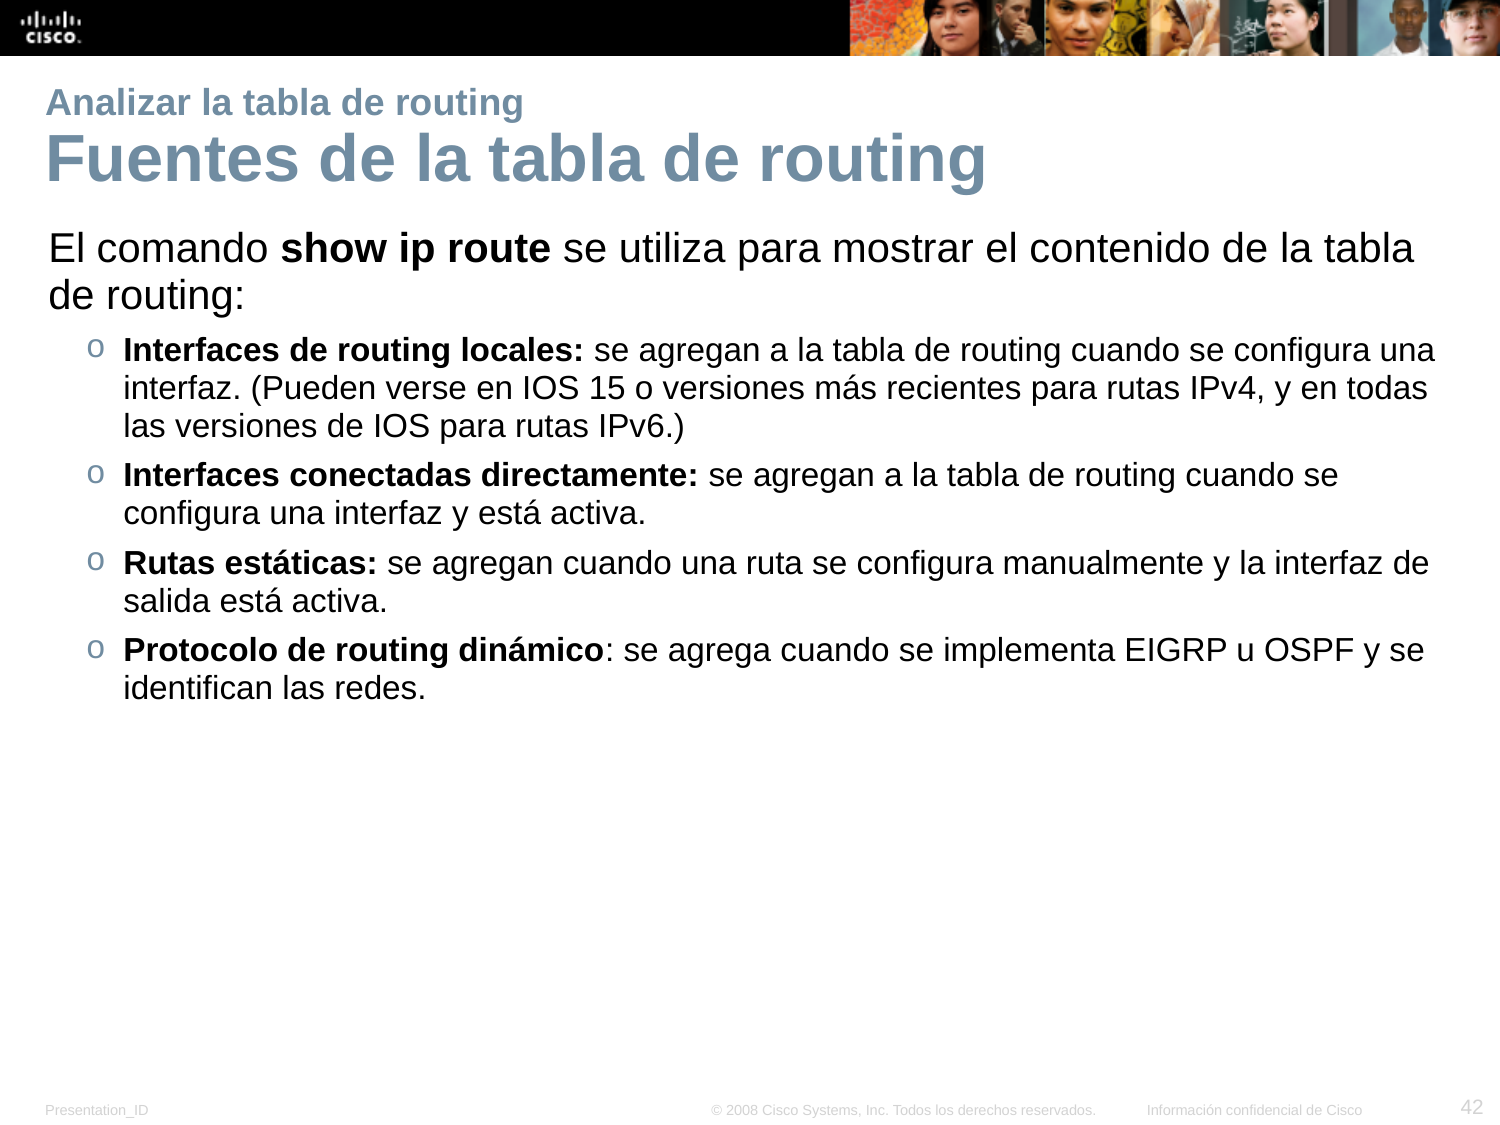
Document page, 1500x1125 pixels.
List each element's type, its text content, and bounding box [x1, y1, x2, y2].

title Analizar la tabla de routing Fuentes de la tabla de routing [31, 64, 1471, 203]
list El comando show ip route se utiliza para mostrar el contenido de la tabla de routing: Interfaces de routing locales: se agregan a la tabla de routing cuando se configura una interfaz. (Pueden verse en IOS 15 o versiones más recientes para rutas IPv4, y en todas las versiones de IOS para rutas IPv6.) Interfaces conectadas directamente: se agregan a la tabla de routing cuando se configura una interfaz y está activa. Rutas estáticas: se agregan cuando una ruta se configura manualmente y la interfaz de salida está activa. Protocolo de routing dinámico: se agrega cuando se implementa EIGRP u OSPF y se identifican las redes. [34, 217, 1468, 1026]
picture [0, 0, 1500, 56]
